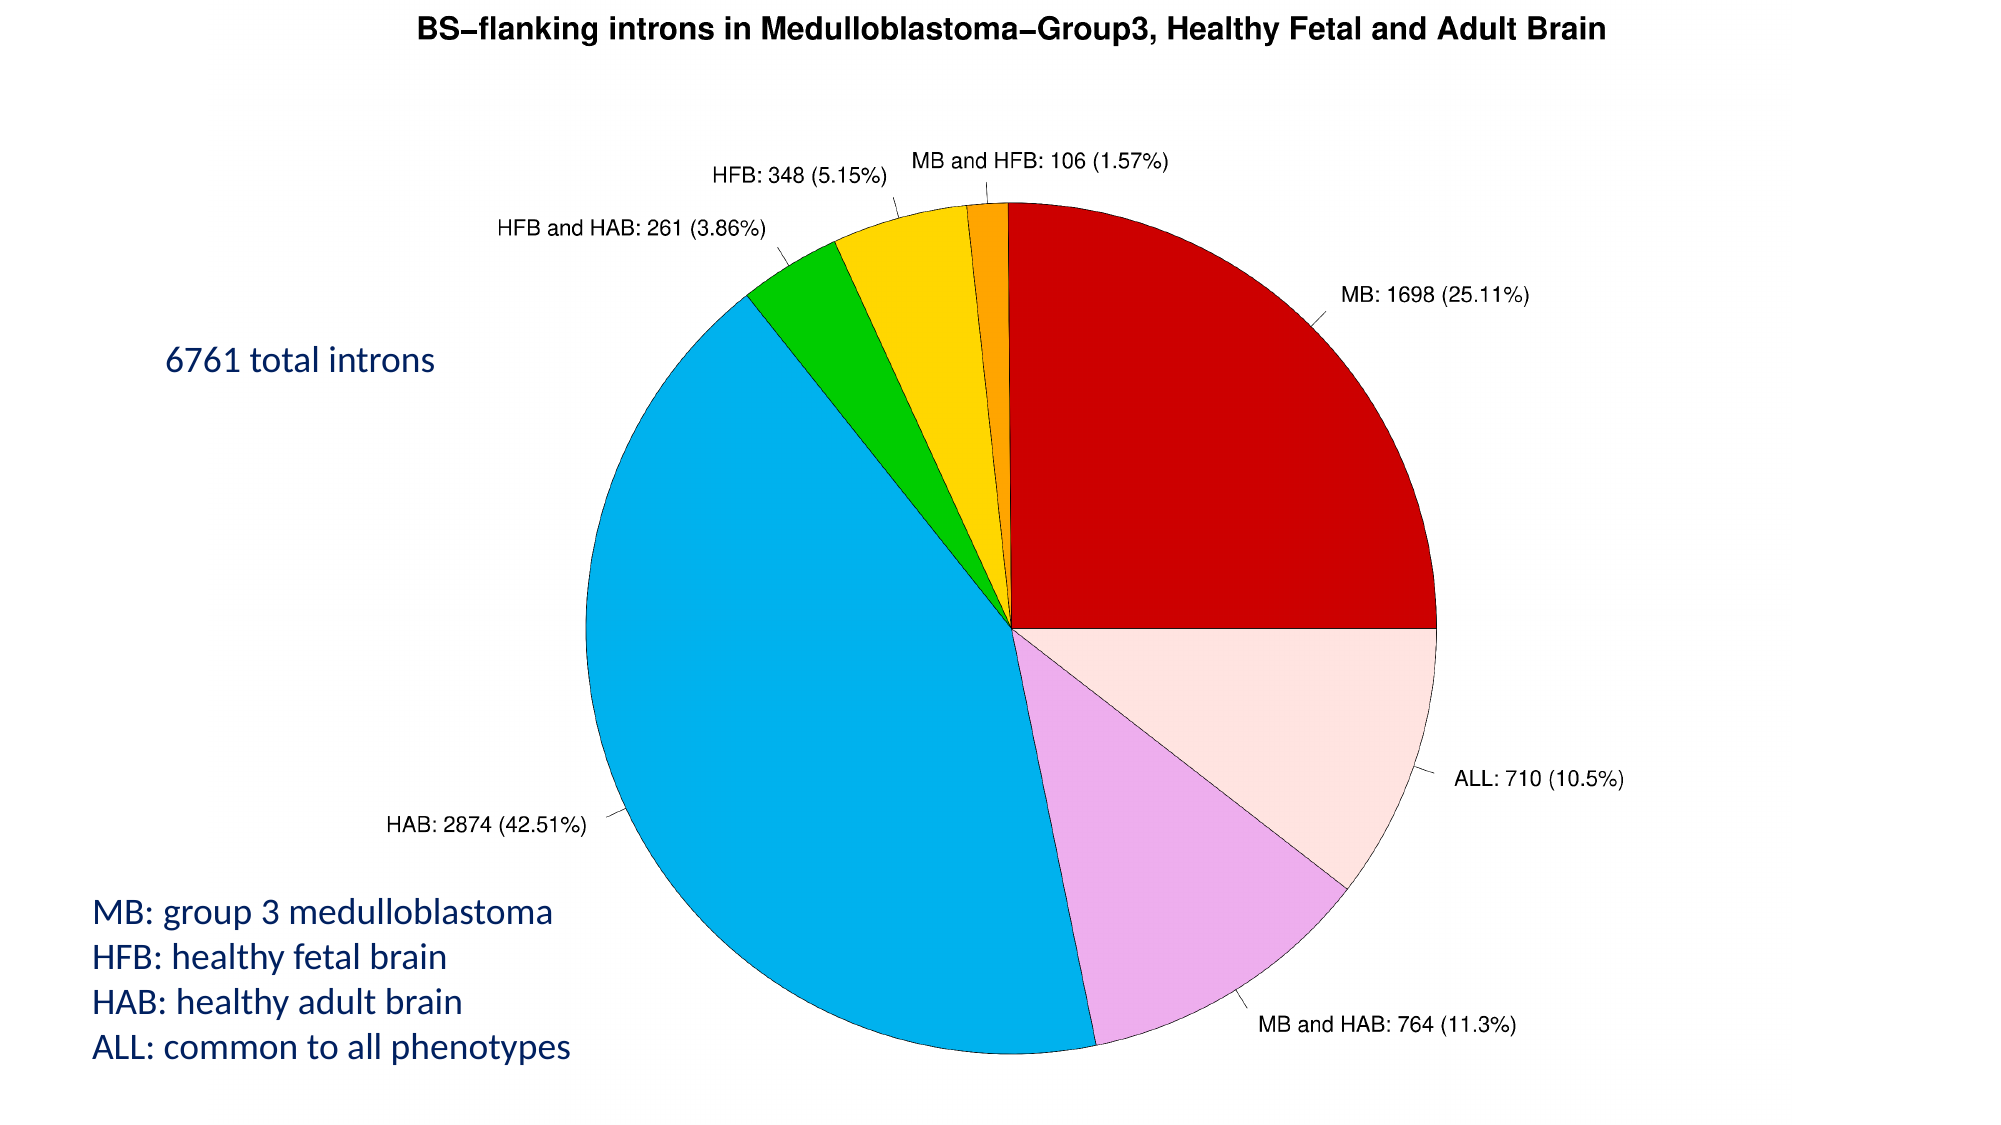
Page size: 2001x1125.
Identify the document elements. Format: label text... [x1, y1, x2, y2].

picture [208, 0, 1792, 1125]
text_box MB: group 3 medulloblastoma HFB: healthy fetal brain HAB: healthy adult brain ALL: common to all phenotypes [77, 879, 208, 1075]
text_box 6761 total introns [150, 327, 208, 388]
